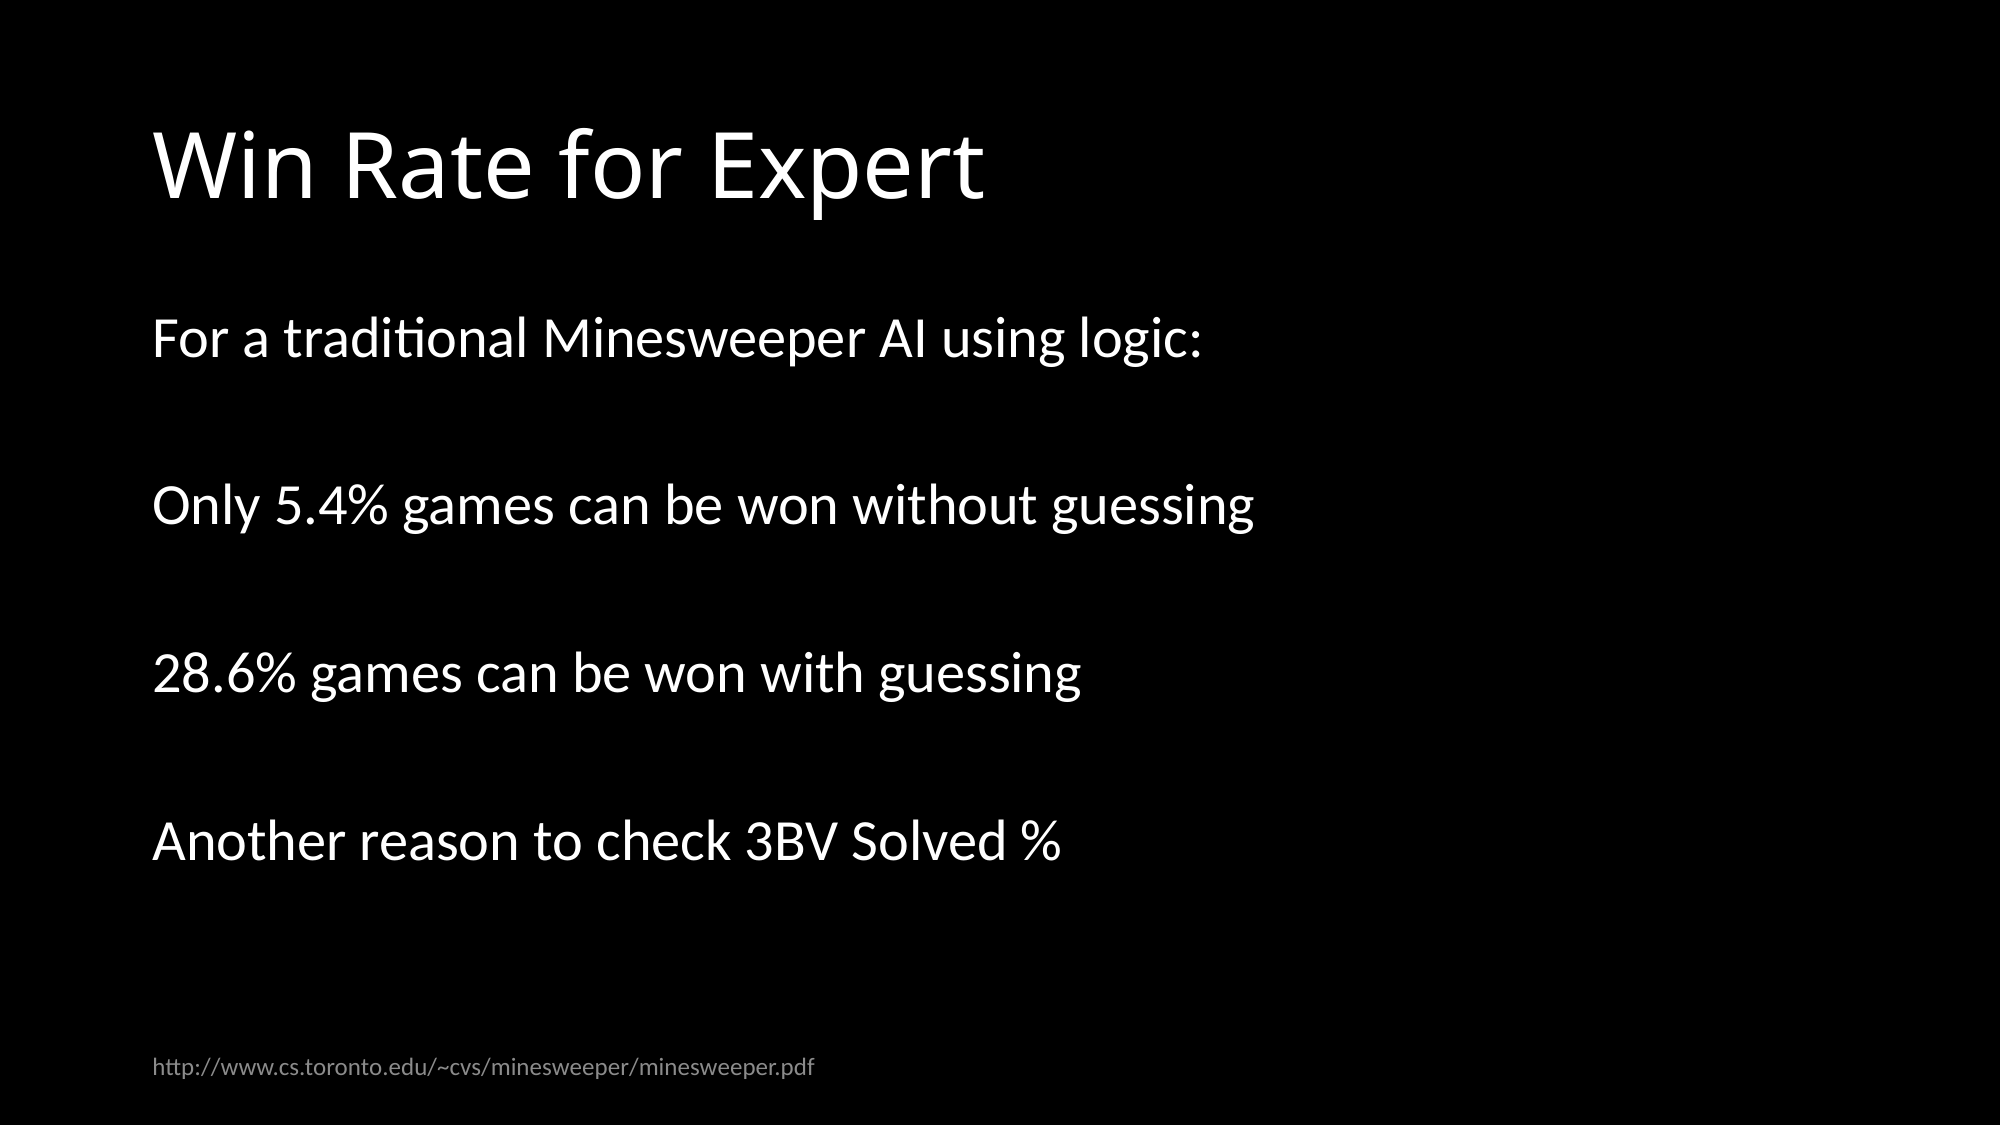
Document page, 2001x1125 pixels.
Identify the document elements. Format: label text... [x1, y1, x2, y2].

list For a traditional Minesweeper AI using logic: Only 5.4% games can be won without guessing 28.6% games can be won with guessing Another reason to check 3BV Solved % [137, 299, 1863, 1014]
footer http://www.cs.toronto.edu/~cvs/minesweeper/minesweeper.pdf [137, 1035, 1002, 1096]
title Win Rate for Expert [137, 59, 1863, 278]
